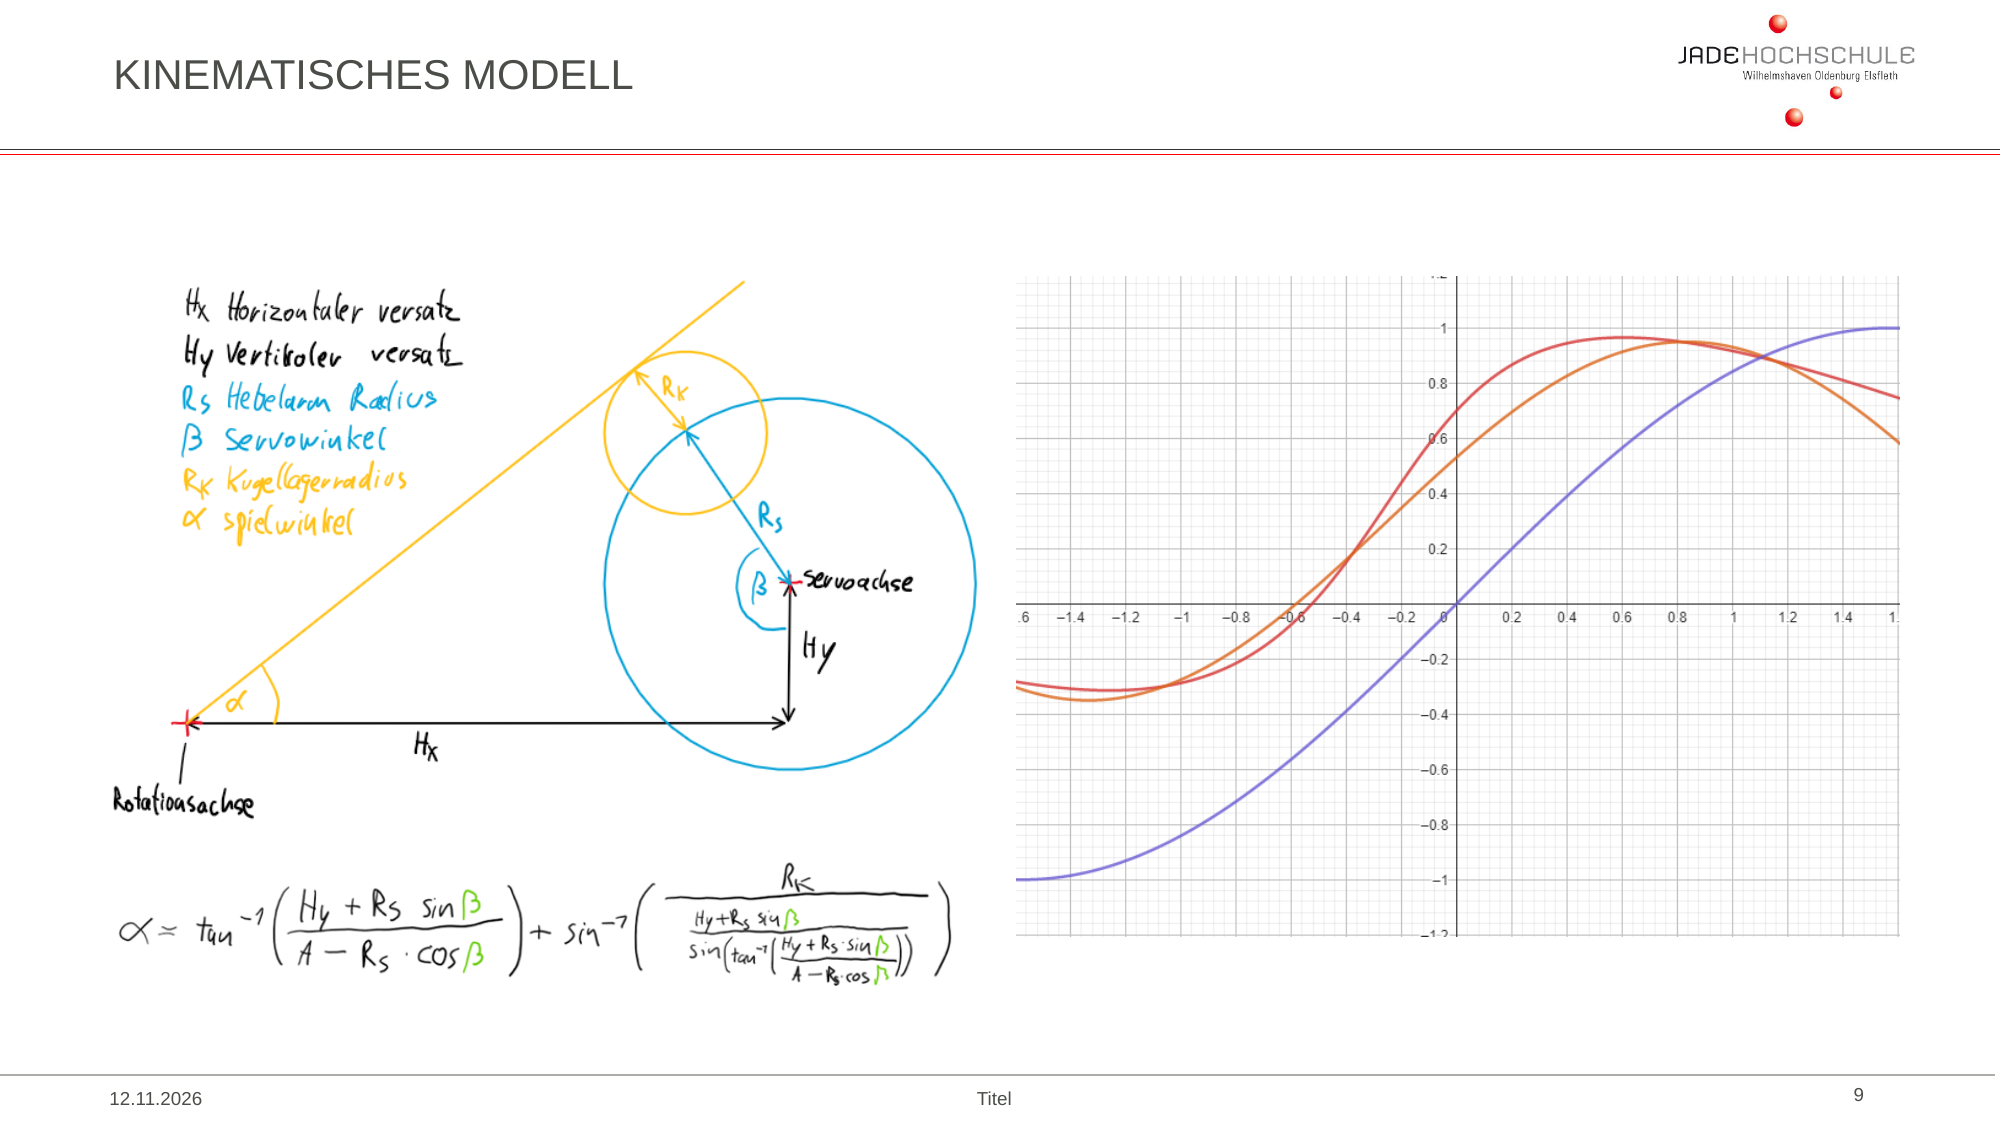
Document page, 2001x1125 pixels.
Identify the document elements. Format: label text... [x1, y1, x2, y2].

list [98, 271, 982, 835]
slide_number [94, 1068, 561, 1125]
footer Titel [677, 1068, 1311, 1125]
title Kinematisches Modell [98, 0, 1330, 151]
picture [94, 852, 974, 1008]
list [1016, 275, 1901, 937]
picture [1663, 4, 1945, 138]
